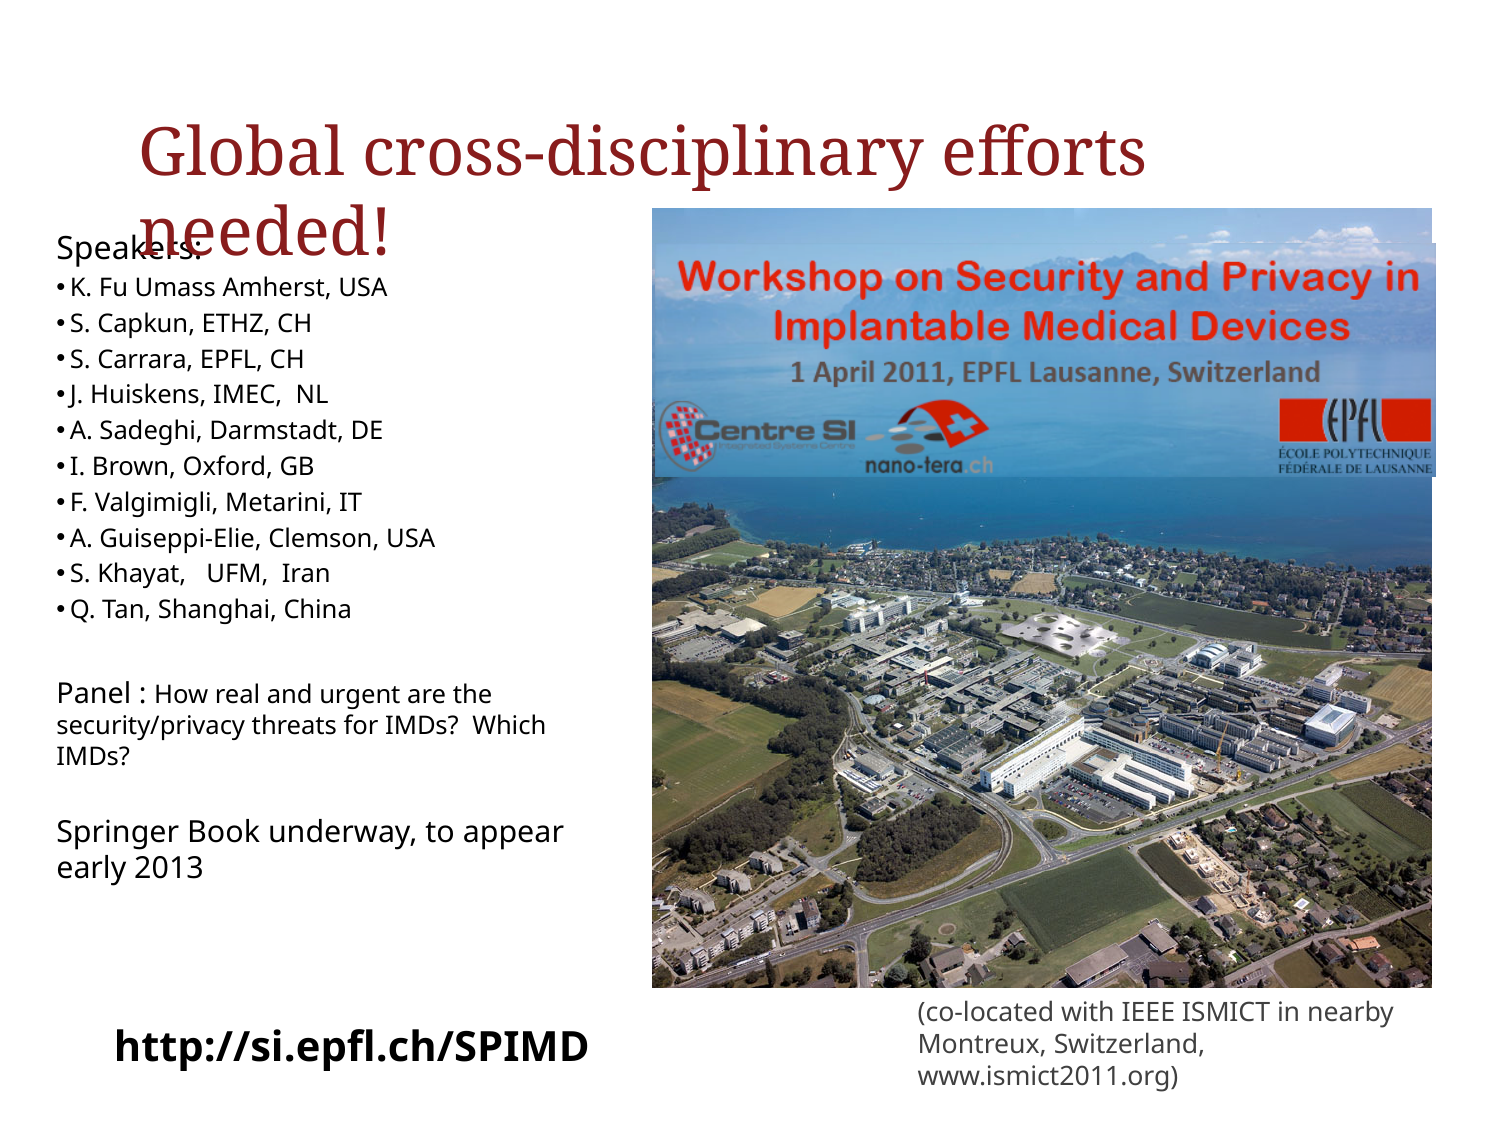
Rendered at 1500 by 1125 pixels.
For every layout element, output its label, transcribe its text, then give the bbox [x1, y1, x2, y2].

text_box (co-located with IEEE ISMICT in nearby Montreux, Switzerland, www.ismict2011.org) [849, 996, 1413, 1100]
text_box Global cross-disciplinary efforts needed! [123, 101, 1388, 277]
text_box Speakers: K. Fu Umass Amherst, USA S. Capkun, ETHZ, CH S. Carrara, EPFL, CH J. Huiskens, IMEC, NL A. Sadeghi, Darmstadt, DE I. Brown, Oxford, GB F. Valgimigli, Metarini, IT A. Guiseppi-Elie, Clemson, USA S. Khayat, UFM, Iran Q. Tan, Shanghai, China Panel : How real and urgent are the security/privacy threats for IMDs? Which IMDs? Springer Book underway, to appear early 2013 [41, 219, 632, 900]
text_box http://si.epfl.ch/SPIMD [99, 1012, 606, 1078]
picture [652, 207, 1436, 988]
